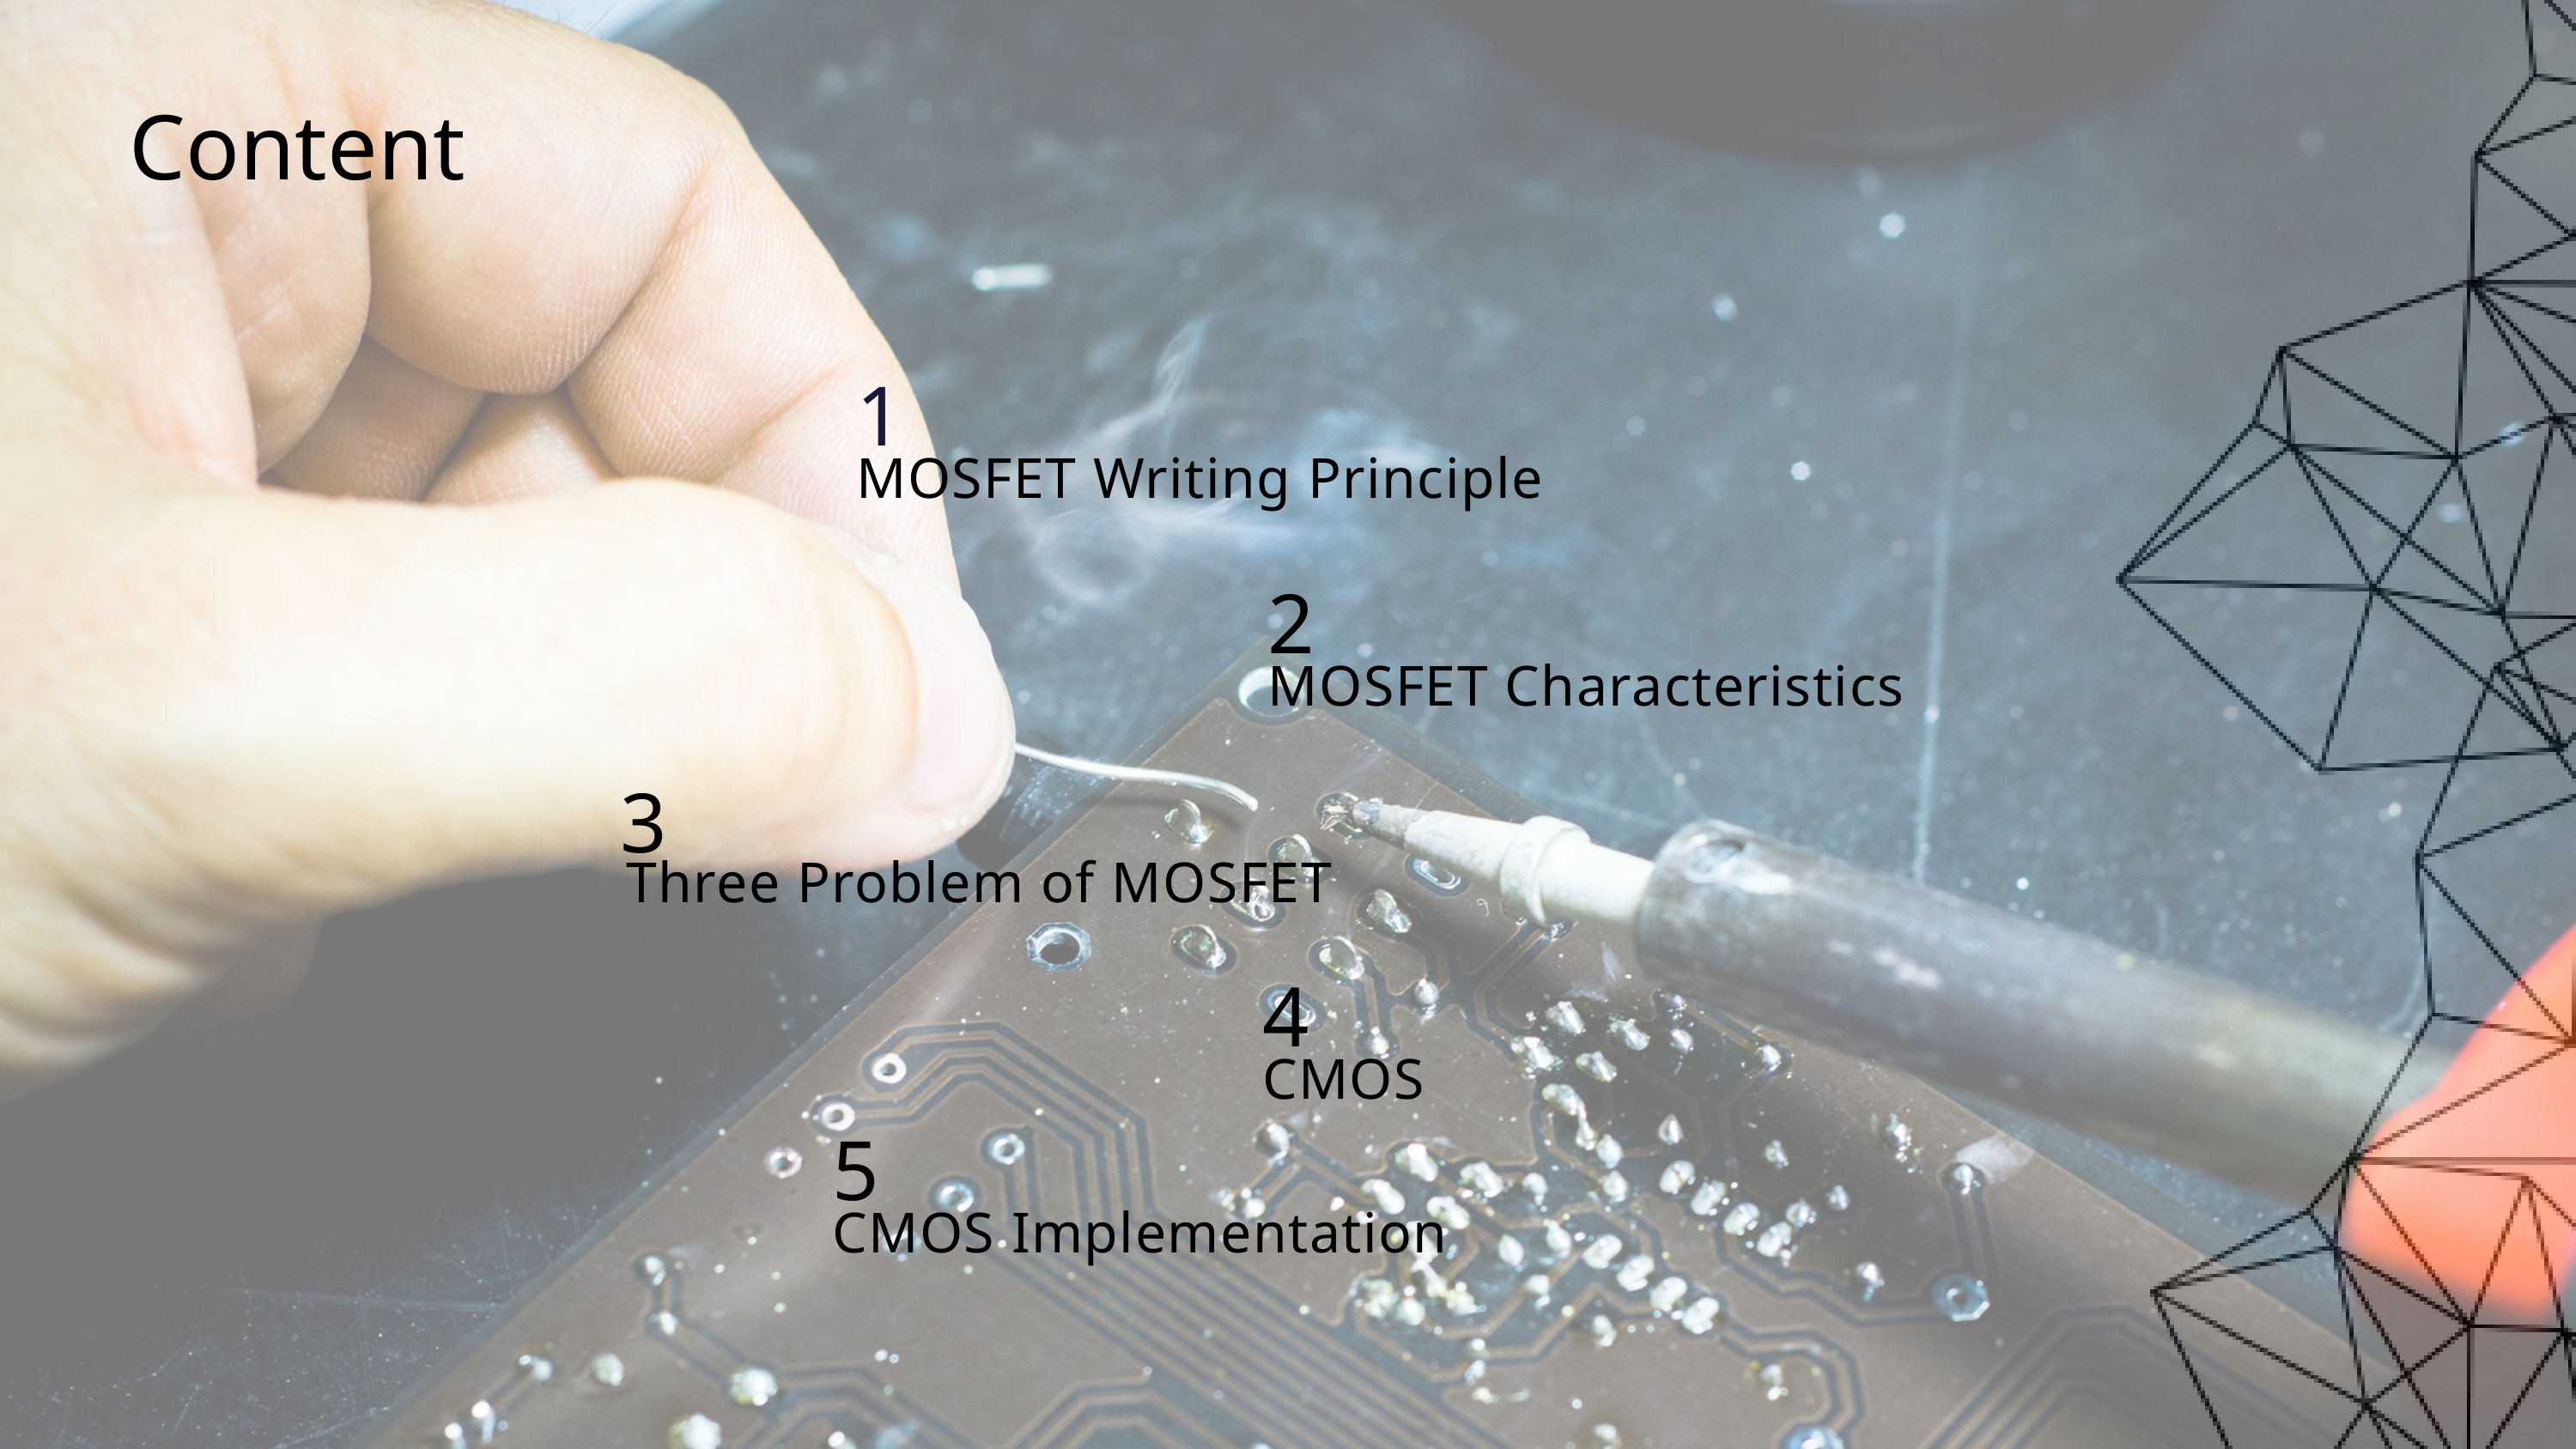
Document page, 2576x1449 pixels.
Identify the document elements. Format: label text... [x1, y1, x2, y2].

text_box 3 [620, 762, 793, 870]
text_box 2 [1267, 563, 1424, 670]
text_box Three Problem of MOSFET [626, 841, 1429, 914]
text_box CMOS Implementation [832, 1191, 1644, 1264]
text_box MOSFET Writing Principle [856, 438, 1668, 510]
text_box MOSFET Characteristics [1267, 646, 2003, 718]
text_box Content [129, 94, 2576, 198]
text_box 5 [832, 1110, 1004, 1217]
text_box 4 [1262, 956, 1418, 1064]
text_box CMOS [1262, 1038, 1997, 1111]
text_box 1 [856, 355, 1028, 463]
text_box [0, 0, 2576, 1449]
